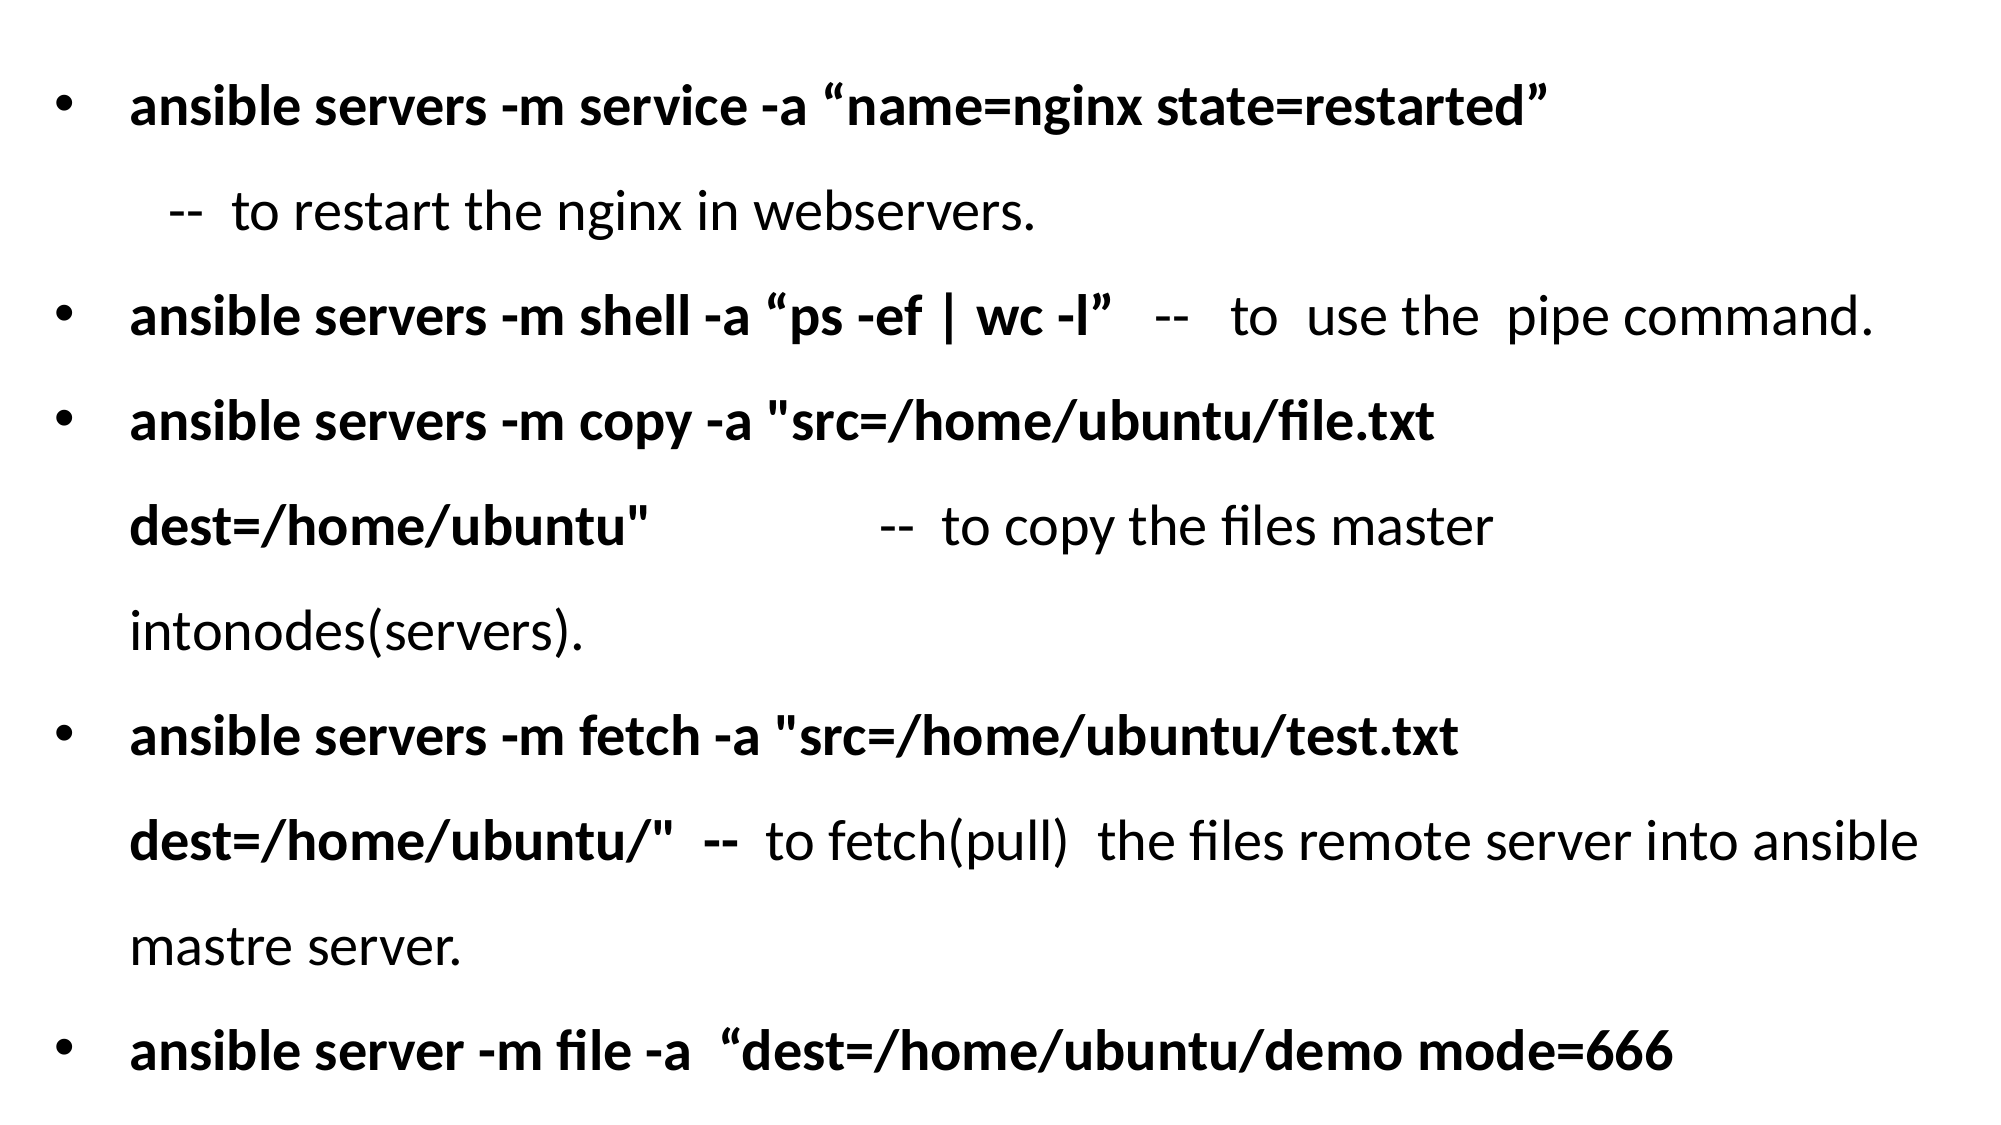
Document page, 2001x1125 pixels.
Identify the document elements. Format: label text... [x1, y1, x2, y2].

text_box ansible servers -m service -a “name=nginx state=restarted” -- to restart the nginx in webservers. ansible servers -m shell -a “ps -ef | wc -l” -- to use the pipe command. ansible servers -m copy -a "src=/home/ubuntu/file.txt dest=/home/ubuntu" -- to copy the files master intonodes(servers). ansible servers -m fetch -a "src=/home/ubuntu/test.txt dest=/home/ubuntu/" -- to fetch(pull) the files remote server into ansible mastre server. ansible server -m file -a “dest=/home/ubuntu/demo mode=666 state=directory” -- to create the direcctory in remote server. [39, 24, 1961, 1125]
